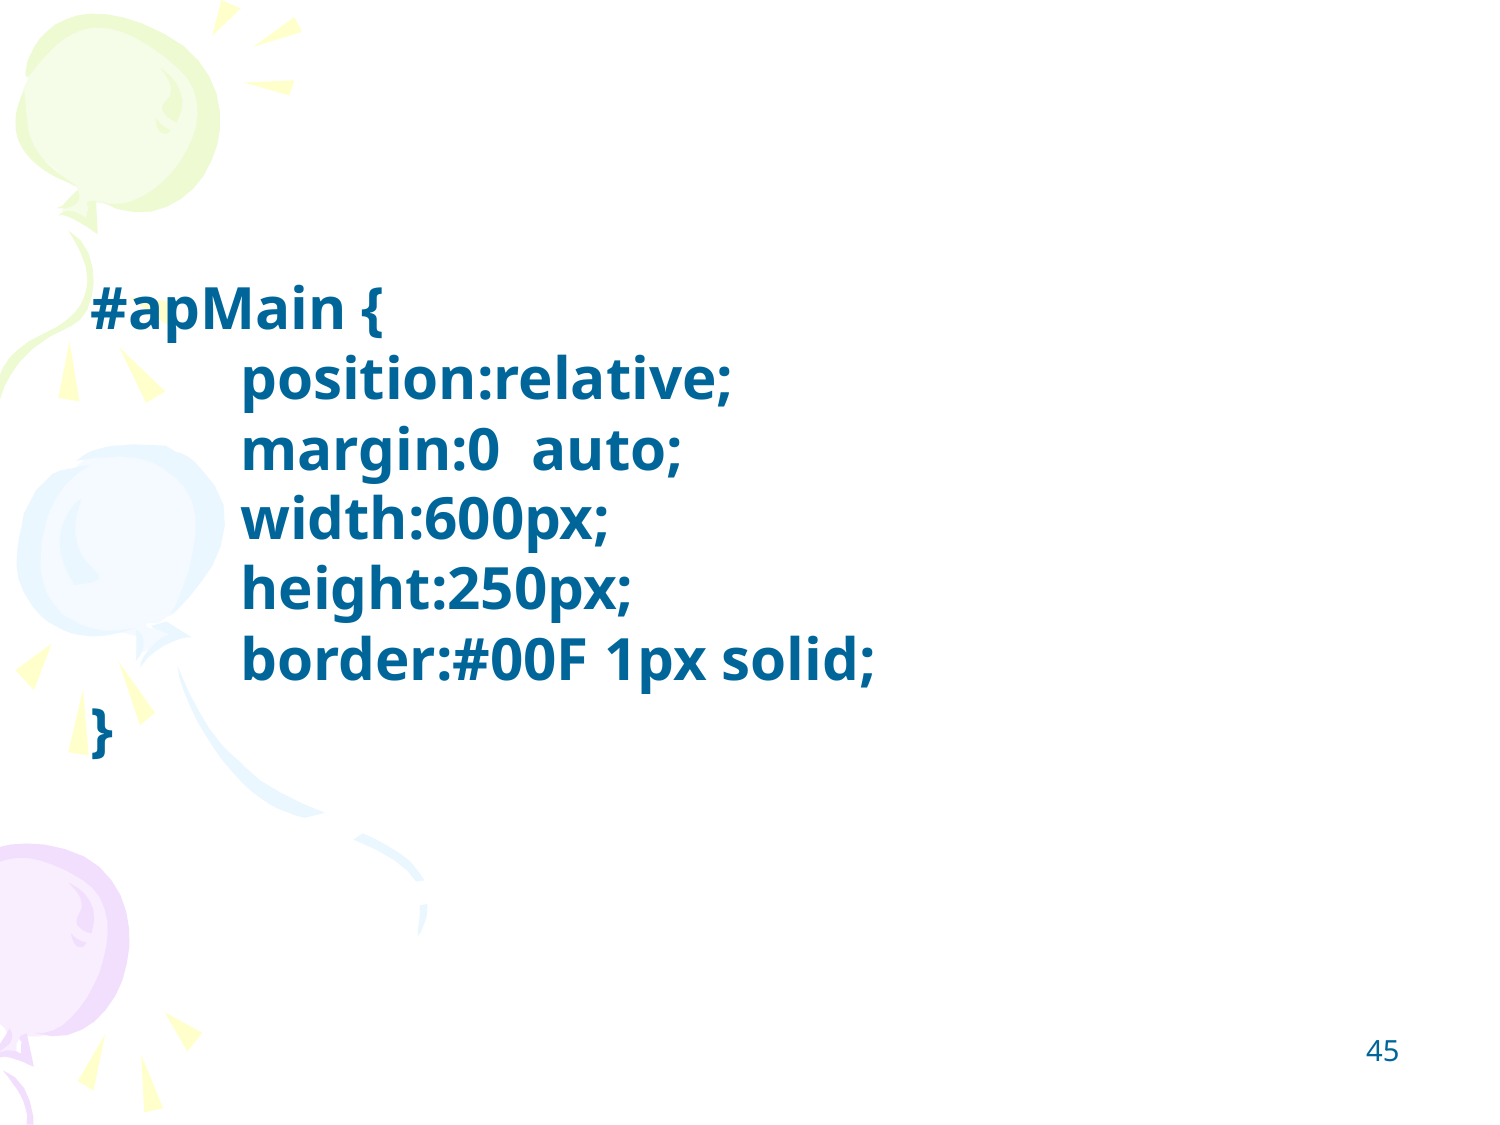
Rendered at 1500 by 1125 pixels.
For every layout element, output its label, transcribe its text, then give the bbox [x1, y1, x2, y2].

text_box [1102, 1024, 1415, 1100]
text_box #apMain { position:relative; margin:0 auto; width:600px; height:250px; border:#00F 1px solid; } [75, 264, 1313, 769]
